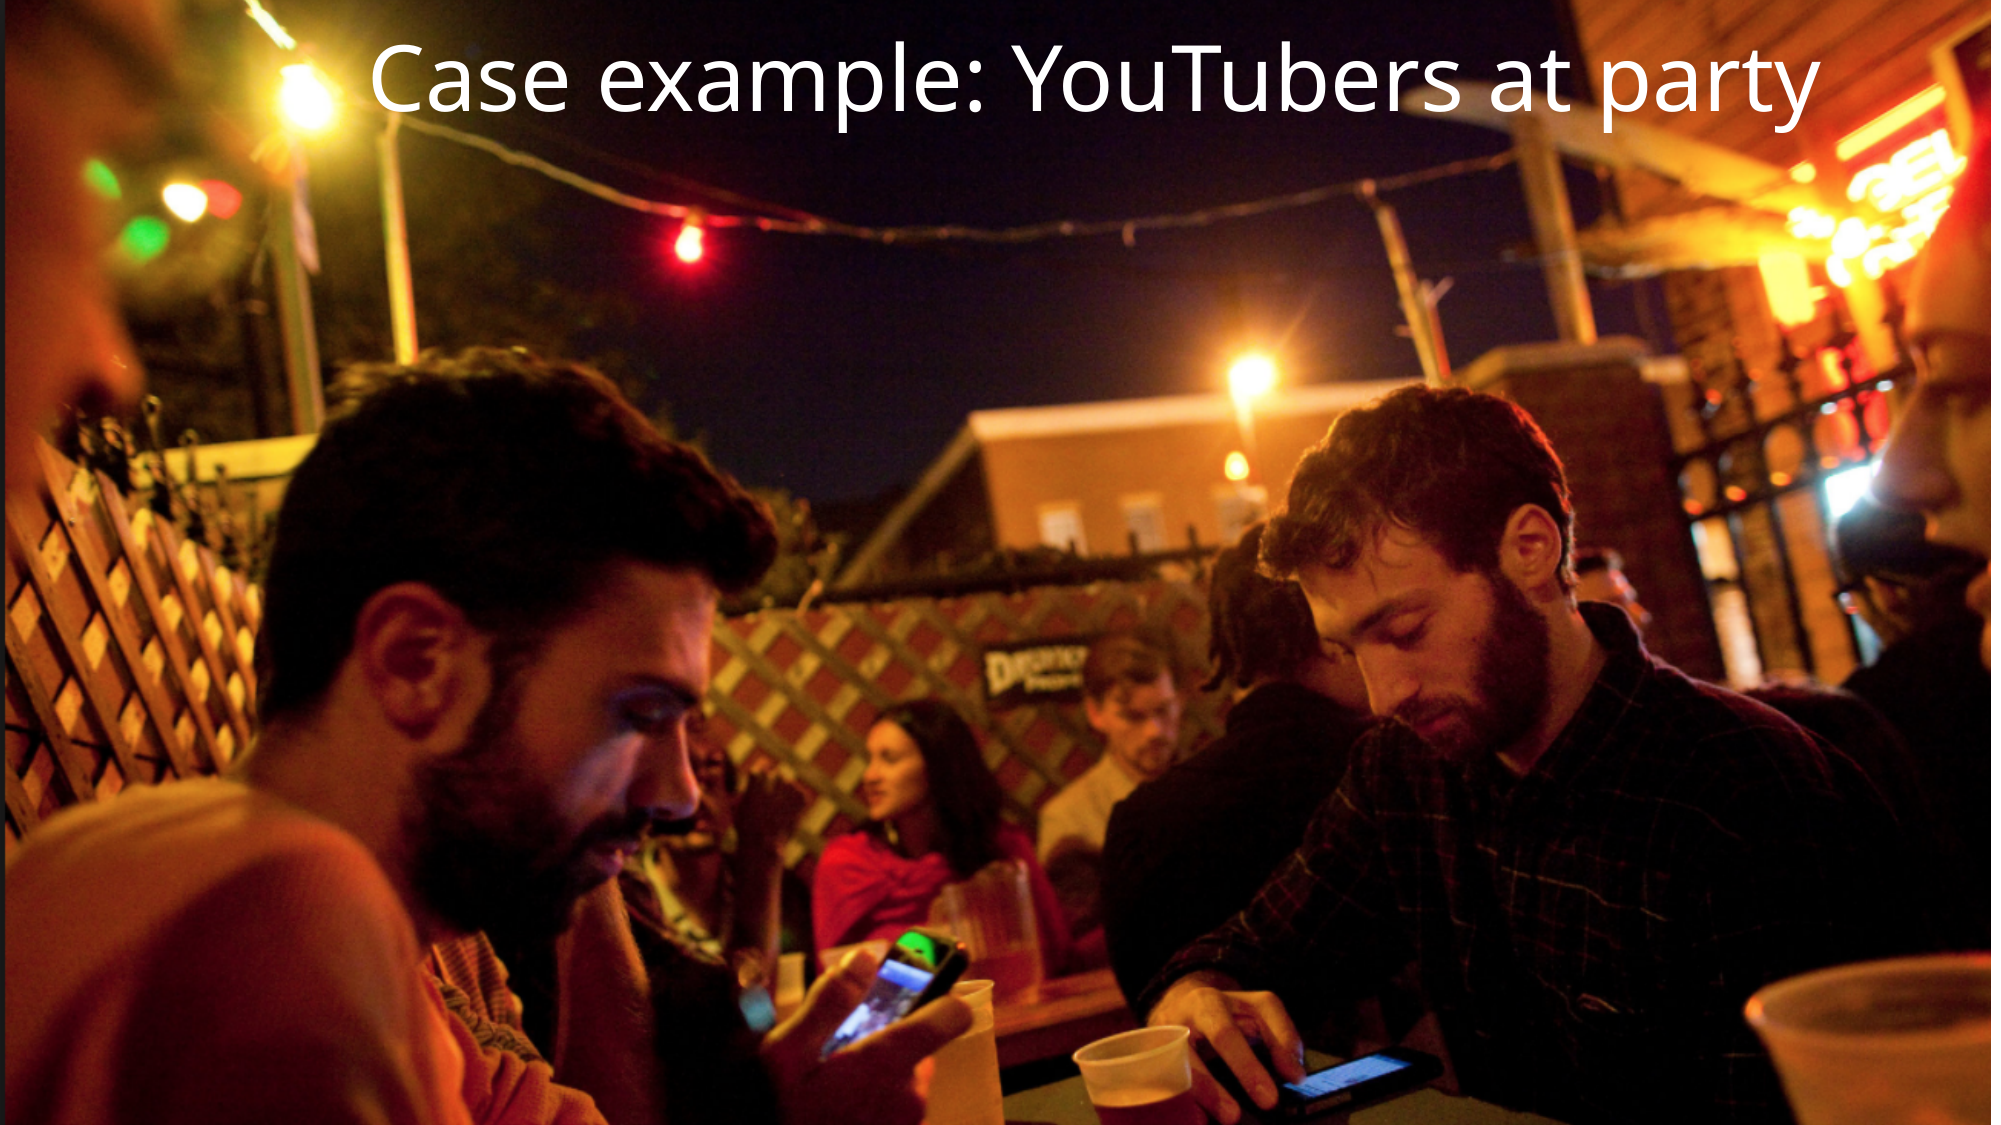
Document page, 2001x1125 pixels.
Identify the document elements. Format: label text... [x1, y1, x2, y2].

title Case example: YouTubers at party [1991, 28, 2000, 246]
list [0, 0, 1991, 1125]
